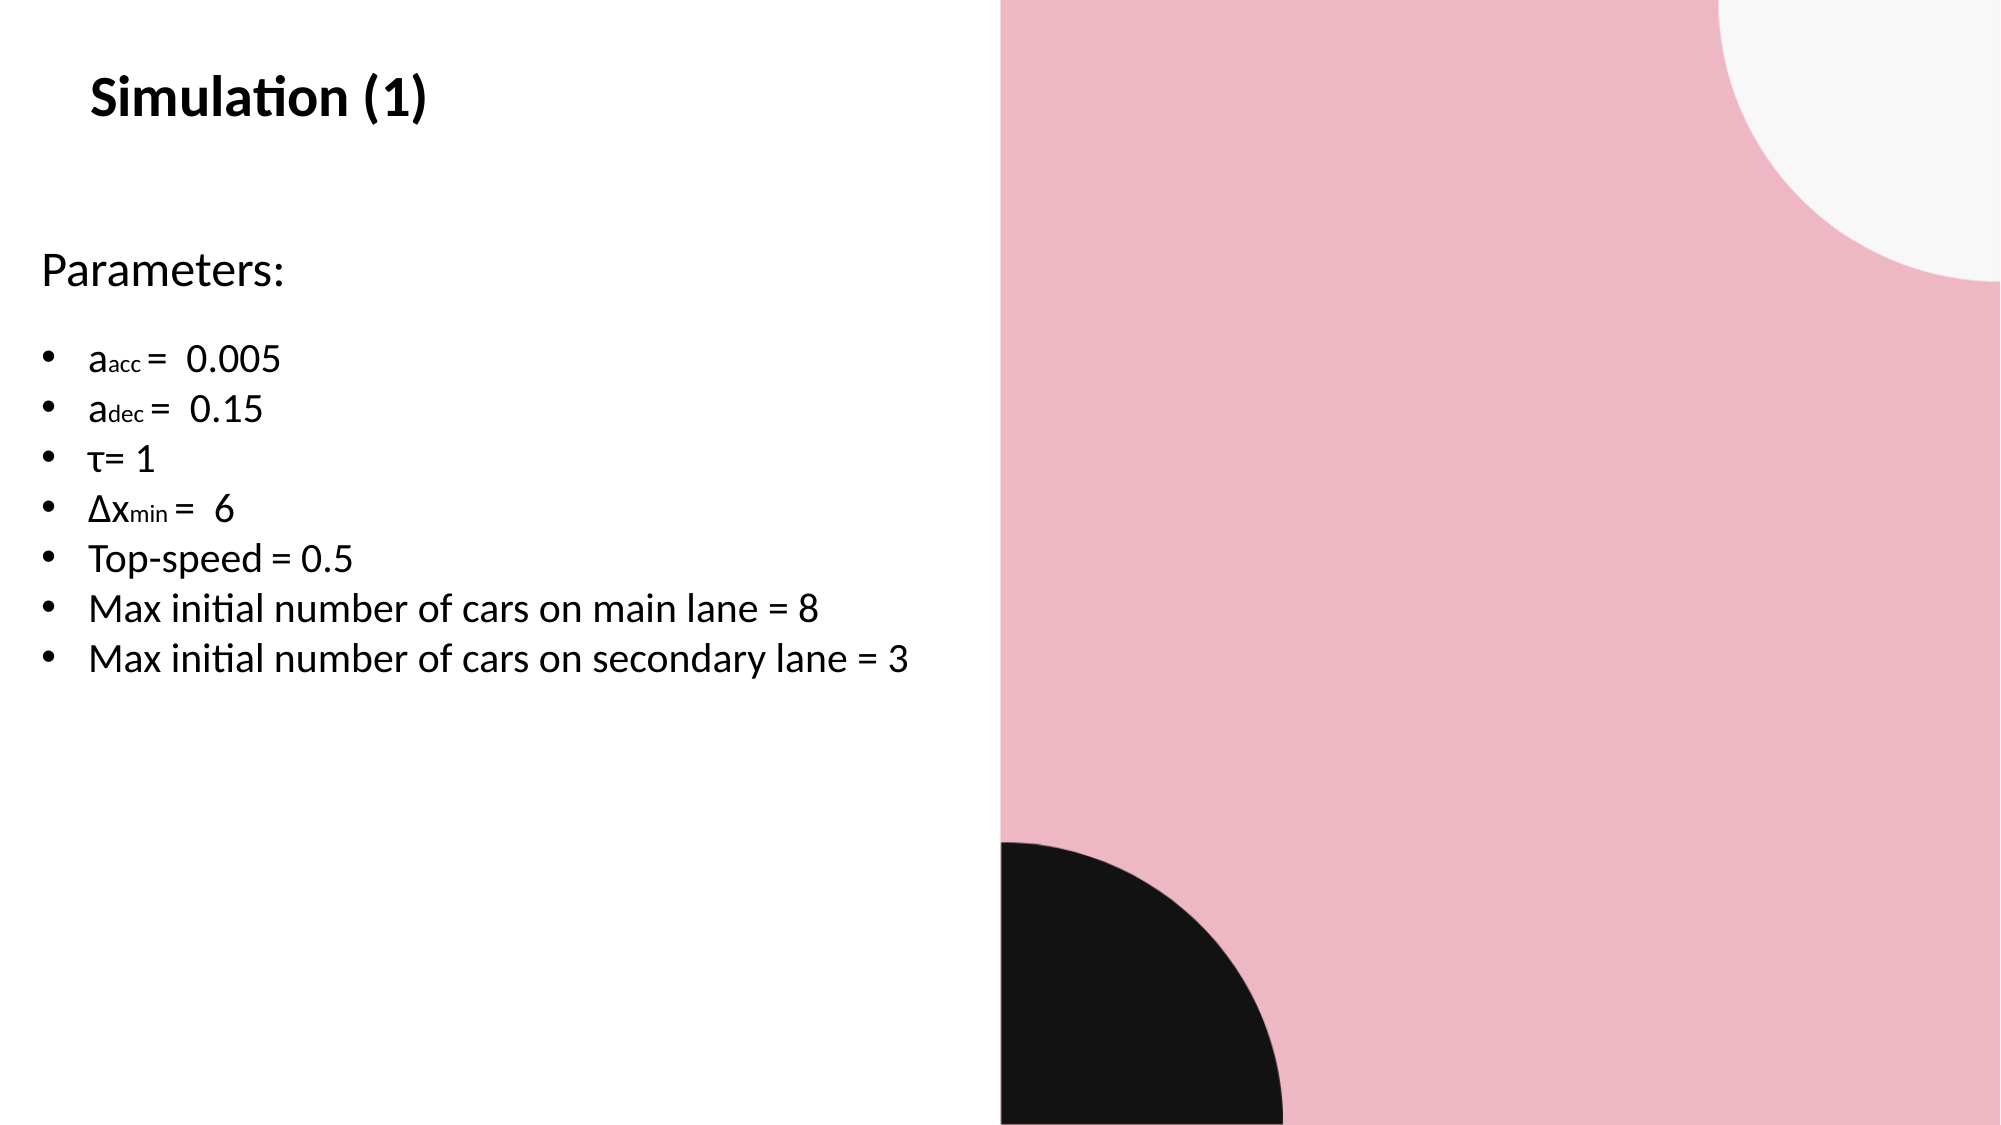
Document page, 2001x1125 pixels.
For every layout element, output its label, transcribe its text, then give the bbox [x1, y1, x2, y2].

picture [0, 0, 2001, 1125]
text_box Parameters: aacc = 0.005 adec = 0.15 τ= 1 Δxmin = 6 Top-speed = 0.5 Max initial number of cars on main lane = 8 Max initial number of cars on secondary lane = 3 [26, 228, 1124, 839]
text_box Simulation (1) [75, 50, 1076, 136]
